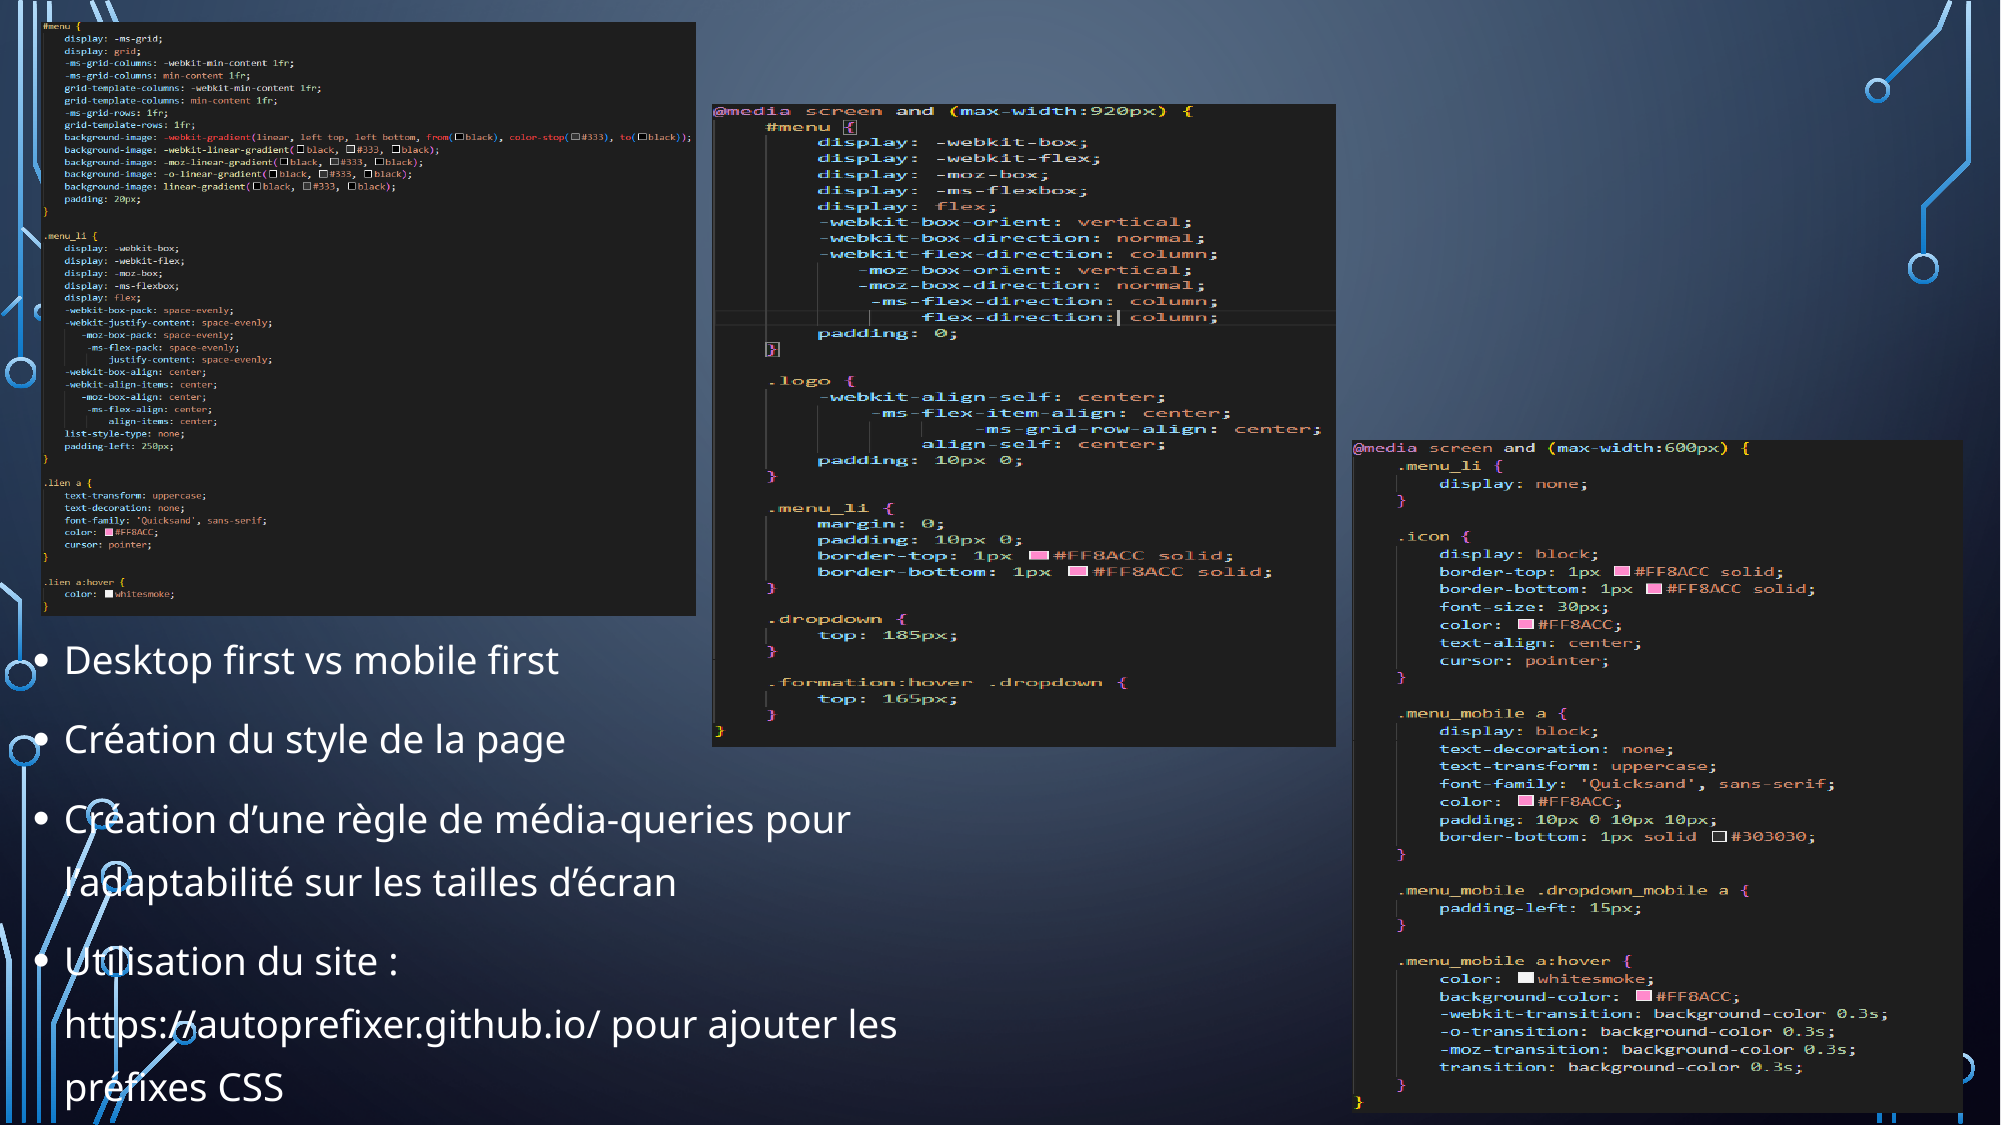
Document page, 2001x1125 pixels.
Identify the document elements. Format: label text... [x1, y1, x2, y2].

picture [40, 22, 696, 616]
picture [711, 103, 1337, 747]
list Desktop first vs mobile first Création du style de la page Création d’une règle de média-queries pour l’adaptabilité sur les tailles d’écran Utilisation du site : https://autoprefixer.github.io/ pour ajouter les préfixes CSS [17, 615, 915, 1125]
picture [1352, 439, 1963, 1113]
